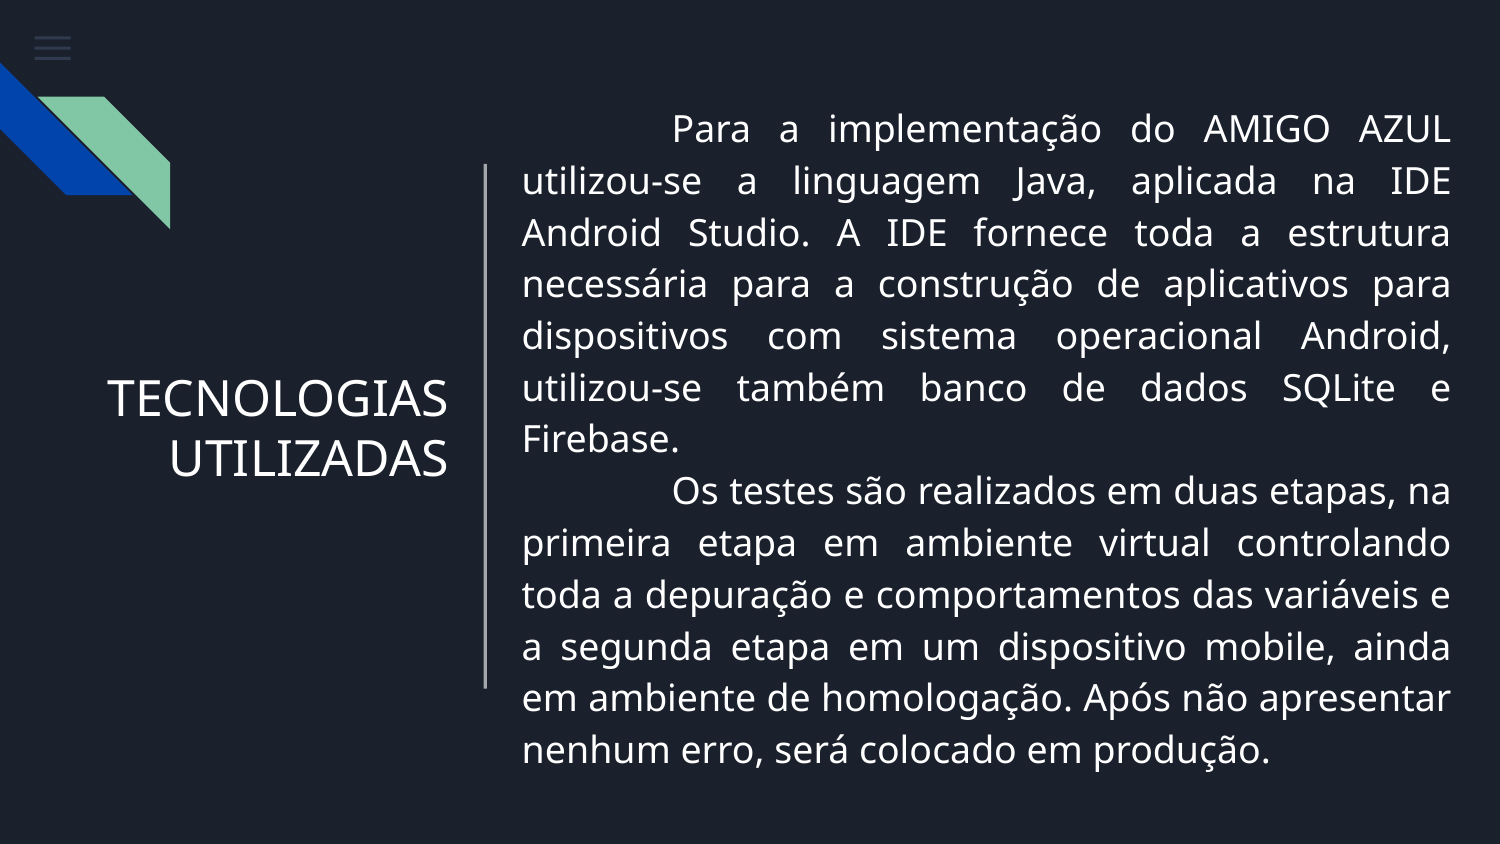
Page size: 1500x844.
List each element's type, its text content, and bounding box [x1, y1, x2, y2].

title TECNOLOGIAS UTILIZADAS [60, 308, 464, 544]
list Para a implementação do AMIGO AZUL utilizou-se a linguagem Java, aplicada na IDE Android Studio. A IDE fornece toda a estrutura necessária para a construção de aplicativos para dispositivos com sistema operacional Android, utilizou-se também banco de dados SQLite e Firebase. Os testes são realizados em duas etapas, na primeira etapa em ambiente virtual controlando toda a depuração e comportamentos das variáveis e a segunda etapa em um dispositivo mobile, ainda em ambiente de homologação. Após não apresentar nenhum erro, será colocado em produção. [506, 39, 1468, 831]
